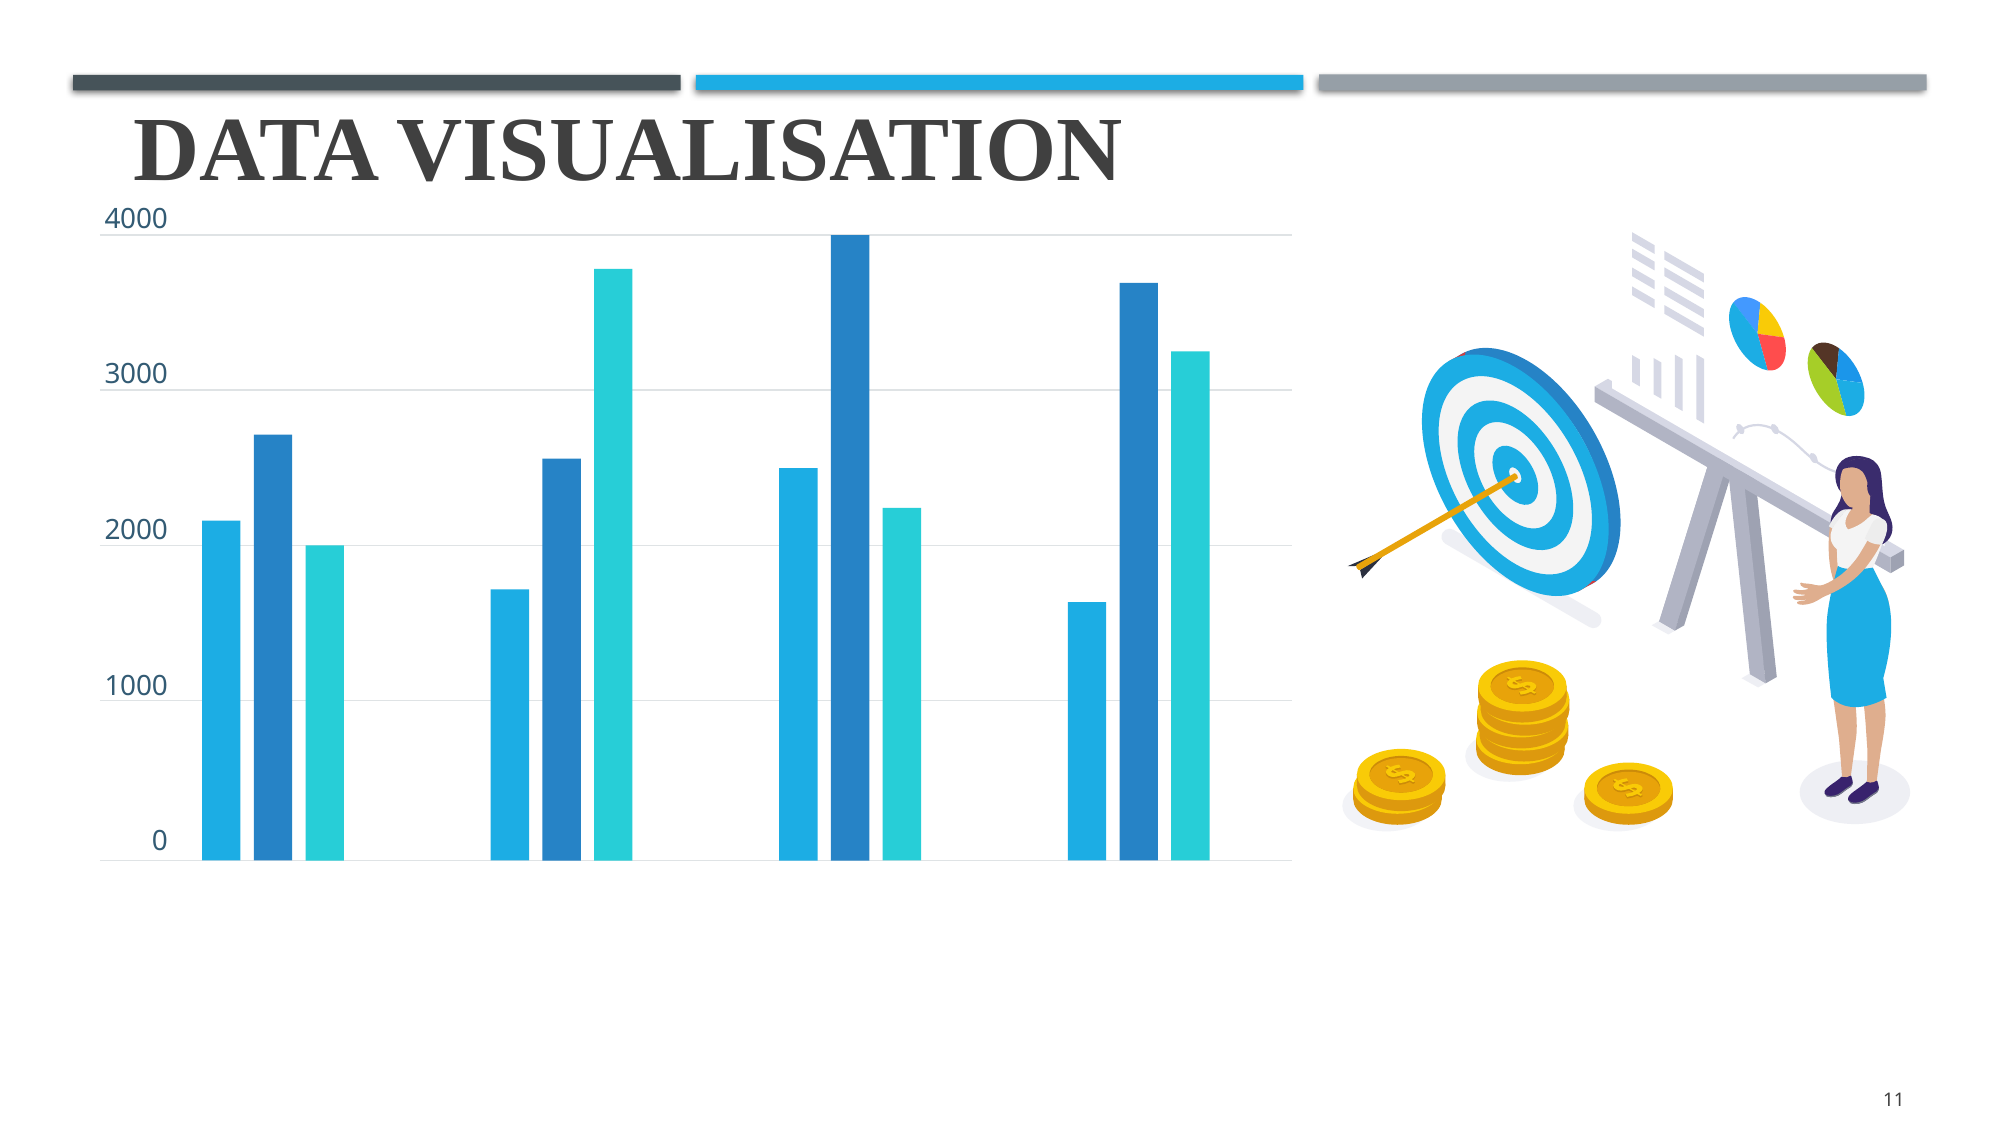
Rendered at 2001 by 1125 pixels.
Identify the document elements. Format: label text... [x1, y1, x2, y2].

text_box [1171, 351, 1210, 387]
text_box [1119, 401, 1158, 543]
text_box [490, 589, 530, 698]
text_box [882, 507, 922, 543]
text_box [594, 401, 633, 543]
text_box [305, 556, 344, 698]
text_box [779, 710, 818, 858]
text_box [1341, 196, 1911, 832]
text_box 4000 3000 2000 1000 0 [99, 243, 168, 389]
text_box [594, 556, 633, 698]
text_box [253, 434, 293, 543]
text_box [594, 710, 633, 858]
text_box 4000 3000 2000 1000 0 [99, 555, 168, 699]
text_box [1119, 282, 1158, 387]
slide_number 11 [1732, 1053, 1905, 1114]
text_box [542, 556, 581, 698]
text_box [1171, 556, 1210, 698]
text_box [594, 268, 633, 387]
text_box [779, 556, 818, 698]
text_box [1067, 710, 1107, 858]
text_box [830, 556, 870, 698]
text_box 4000 3000 2000 1000 0 [99, 399, 168, 544]
text_box 4000 3000 2000 1000 0 [99, 200, 168, 233]
text_box [202, 556, 241, 698]
list DATA VISUALISATION [133, 78, 1934, 192]
text_box [882, 556, 922, 698]
text_box [1119, 710, 1158, 858]
text_box [202, 710, 241, 858]
text_box [1067, 602, 1107, 698]
text_box [1171, 710, 1210, 858]
text_box [830, 244, 870, 387]
text_box [202, 520, 241, 543]
text_box [253, 556, 293, 698]
text_box [830, 710, 870, 858]
text_box [490, 710, 530, 858]
text_box [1119, 556, 1158, 698]
text_box [1171, 401, 1210, 543]
text_box [253, 710, 293, 858]
text_box [542, 710, 581, 858]
text_box [779, 468, 818, 543]
text_box [305, 710, 344, 858]
text_box [830, 401, 870, 543]
text_box [542, 458, 581, 543]
text_box [882, 710, 922, 858]
text_box 4000 3000 2000 1000 0 [99, 709, 168, 859]
